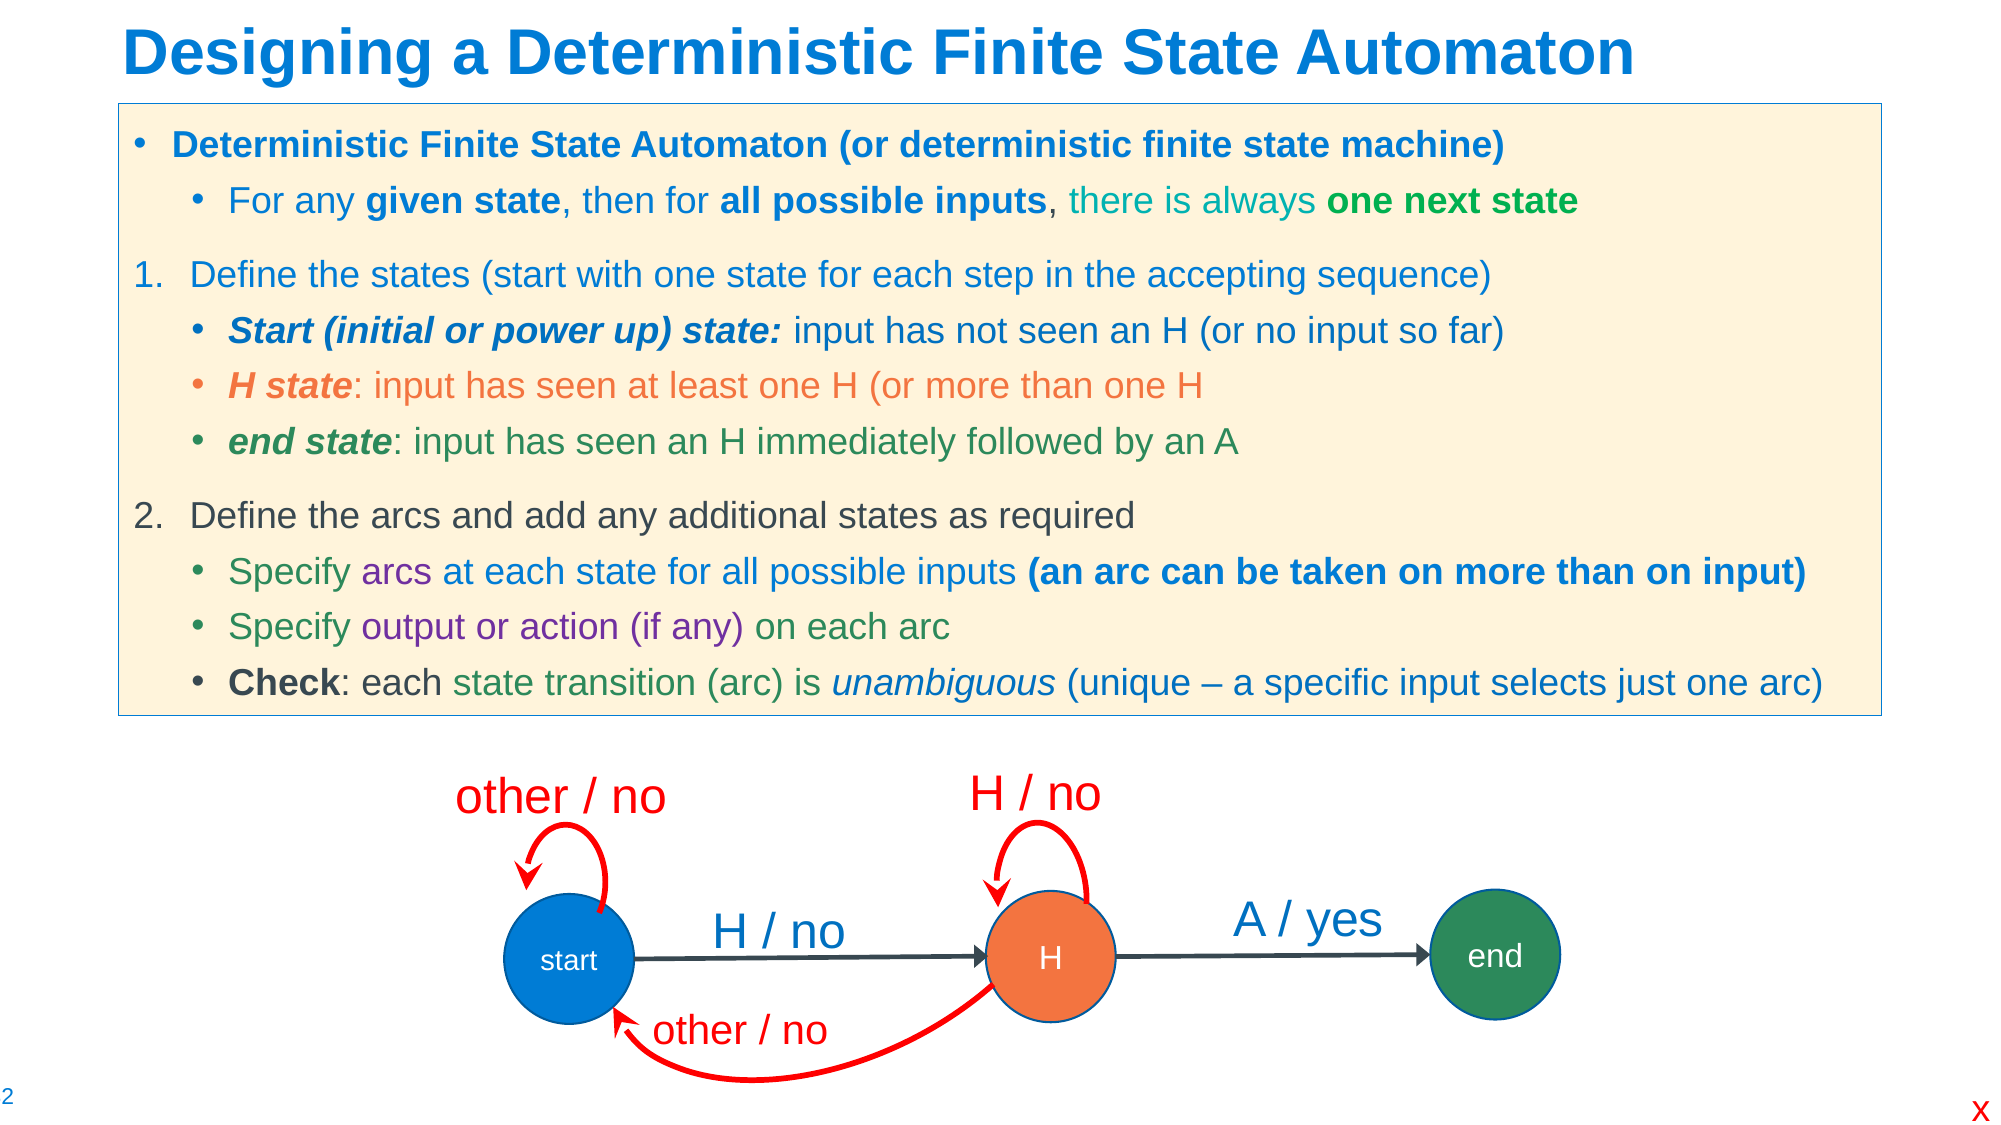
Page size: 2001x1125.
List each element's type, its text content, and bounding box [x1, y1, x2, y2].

text_box x [1956, 1076, 2000, 1125]
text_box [439, 752, 1561, 1062]
title Designing a Deterministic Finite State Automaton [107, 0, 1833, 97]
list Deterministic Finite State Automaton (or deterministic finite state machine) For any given state, then for all possible inputs, there is always one next state Define the states (start with one state for each step in the accepting sequence) Start (initial or power up) state: input has not seen an H (or no input so far) H state: input has seen at least one H (or more than one H end state: input has seen an H immediately followed by an A Define the arcs and add any additional states as required Specify arcs at each state for all possible inputs (an arc can be taken on more than on input) Specify output or action (if any) on each arc Check: each state transition (arc) is unambiguous (unique – a specific input selects just one arc) [118, 103, 1882, 716]
